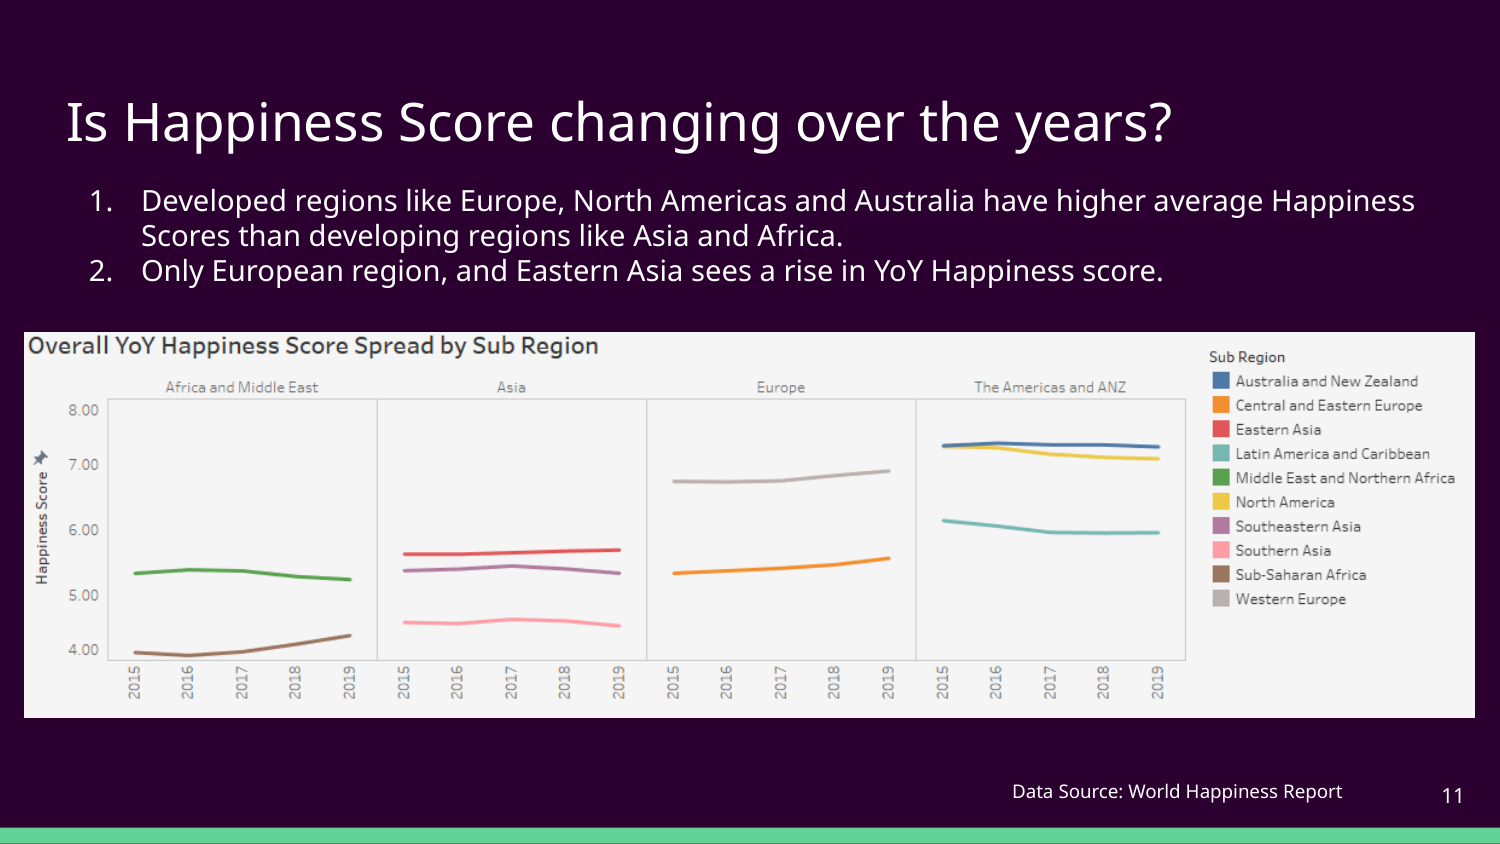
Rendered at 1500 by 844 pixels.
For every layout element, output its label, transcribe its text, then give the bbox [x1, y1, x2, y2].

title Developed regions like Europe, North Americas and Australia have higher average Happiness Scores than developing regions like Asia and Africa. Only European region, and Eastern Asia sees a rise in YoY Happiness score. [51, 166, 1449, 315]
text_box Data Source: World Happiness Report [777, 768, 1358, 814]
title Is Happiness Score changing over the years? [51, 72, 1449, 166]
slide_number 11 [1389, 764, 1480, 830]
picture [24, 332, 1476, 718]
